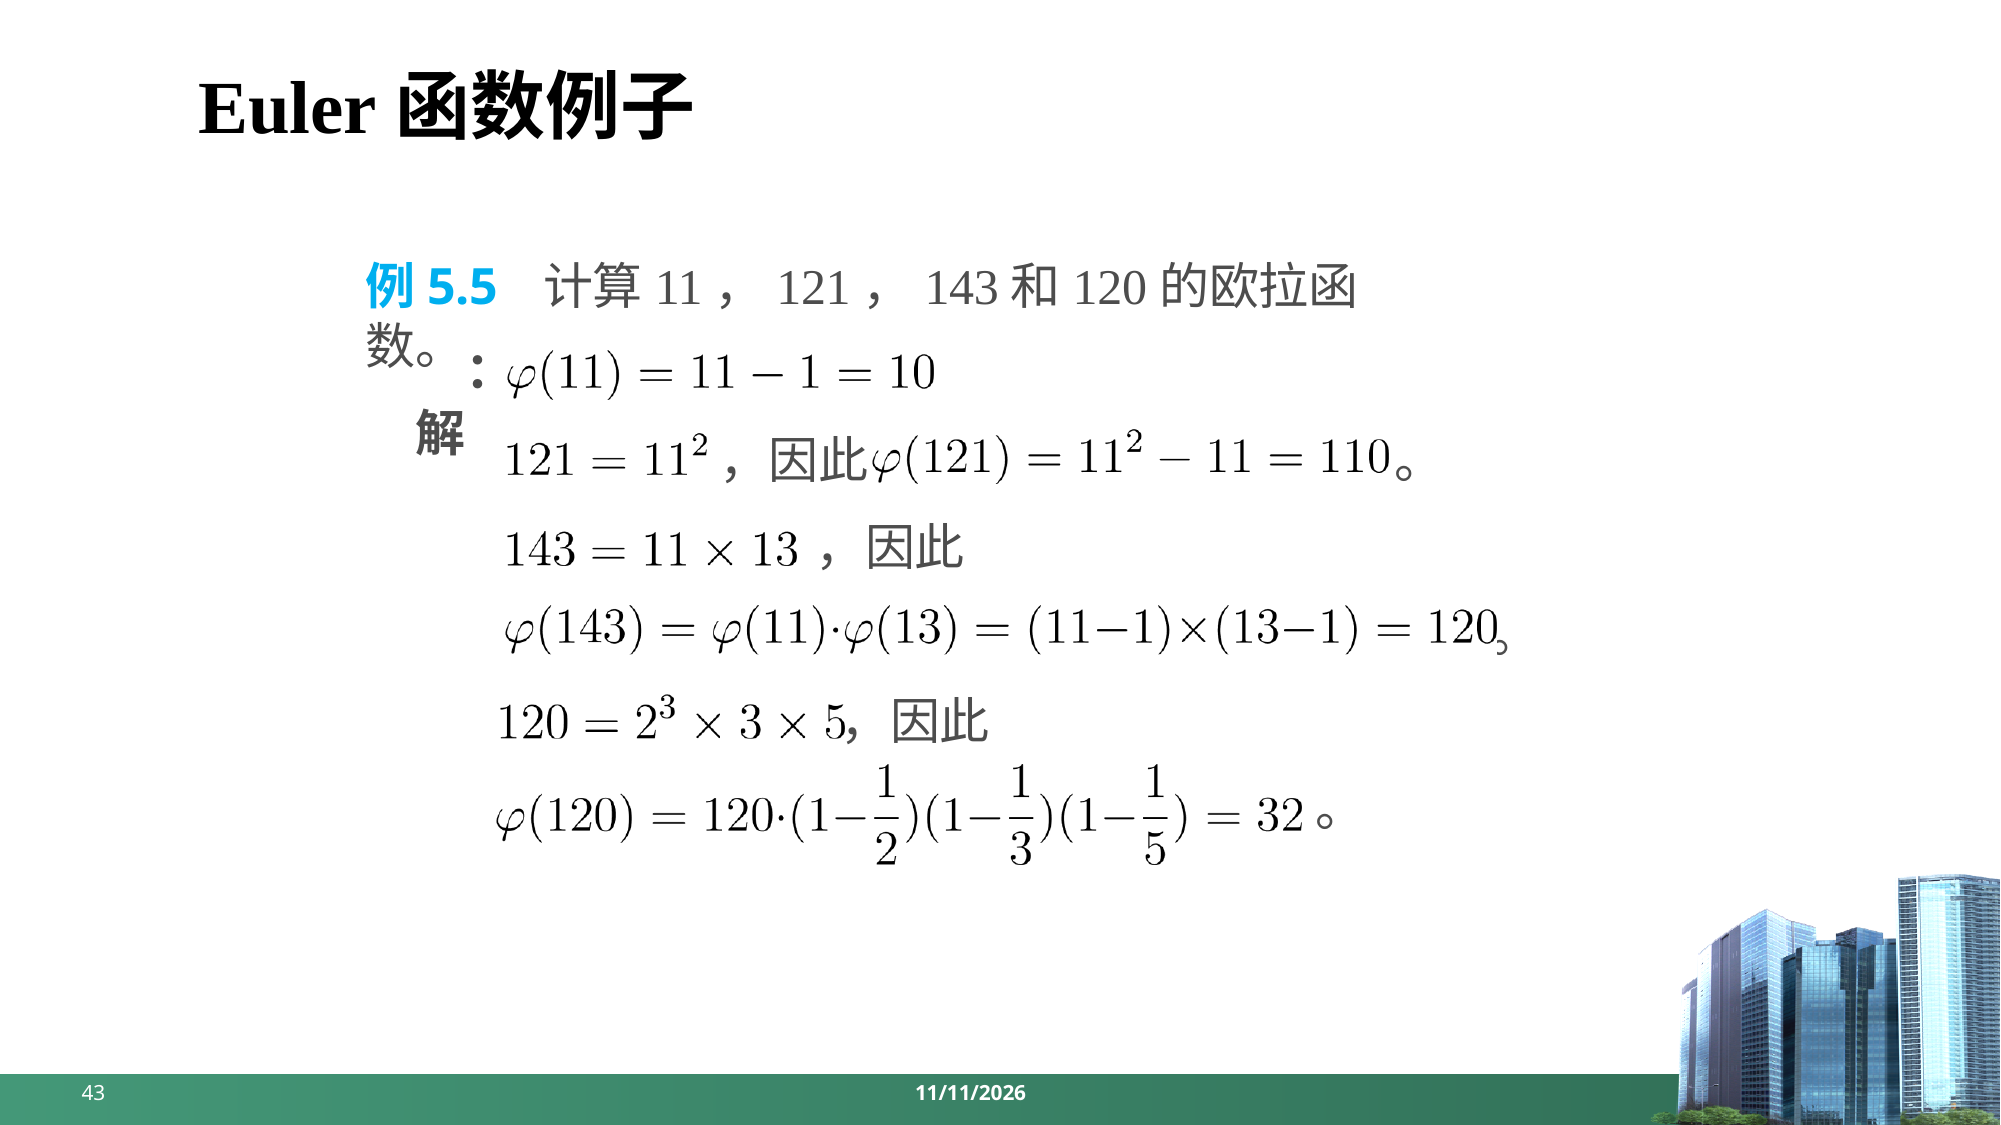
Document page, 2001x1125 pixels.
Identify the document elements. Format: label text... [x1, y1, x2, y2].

picture [507, 432, 707, 476]
text_box ，因此 [838, 687, 993, 750]
slide_number 43 [66, 1072, 184, 1113]
text_box 。 [1313, 774, 1368, 837]
picture [495, 764, 1302, 865]
picture [507, 531, 797, 566]
picture [871, 429, 1390, 484]
text_box 例5.5 计算11，121，143和120的欧拉函数。 解 。 [363, 224, 1367, 462]
text_box 。 [1488, 600, 1543, 663]
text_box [499, 694, 845, 751]
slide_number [900, 1072, 1367, 1113]
text_box 。 [1392, 426, 1447, 489]
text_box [505, 605, 1497, 659]
picture [507, 350, 934, 401]
title Euler函数例子 [183, 57, 1767, 150]
text_box ，因此 ，因此 [717, 399, 968, 576]
